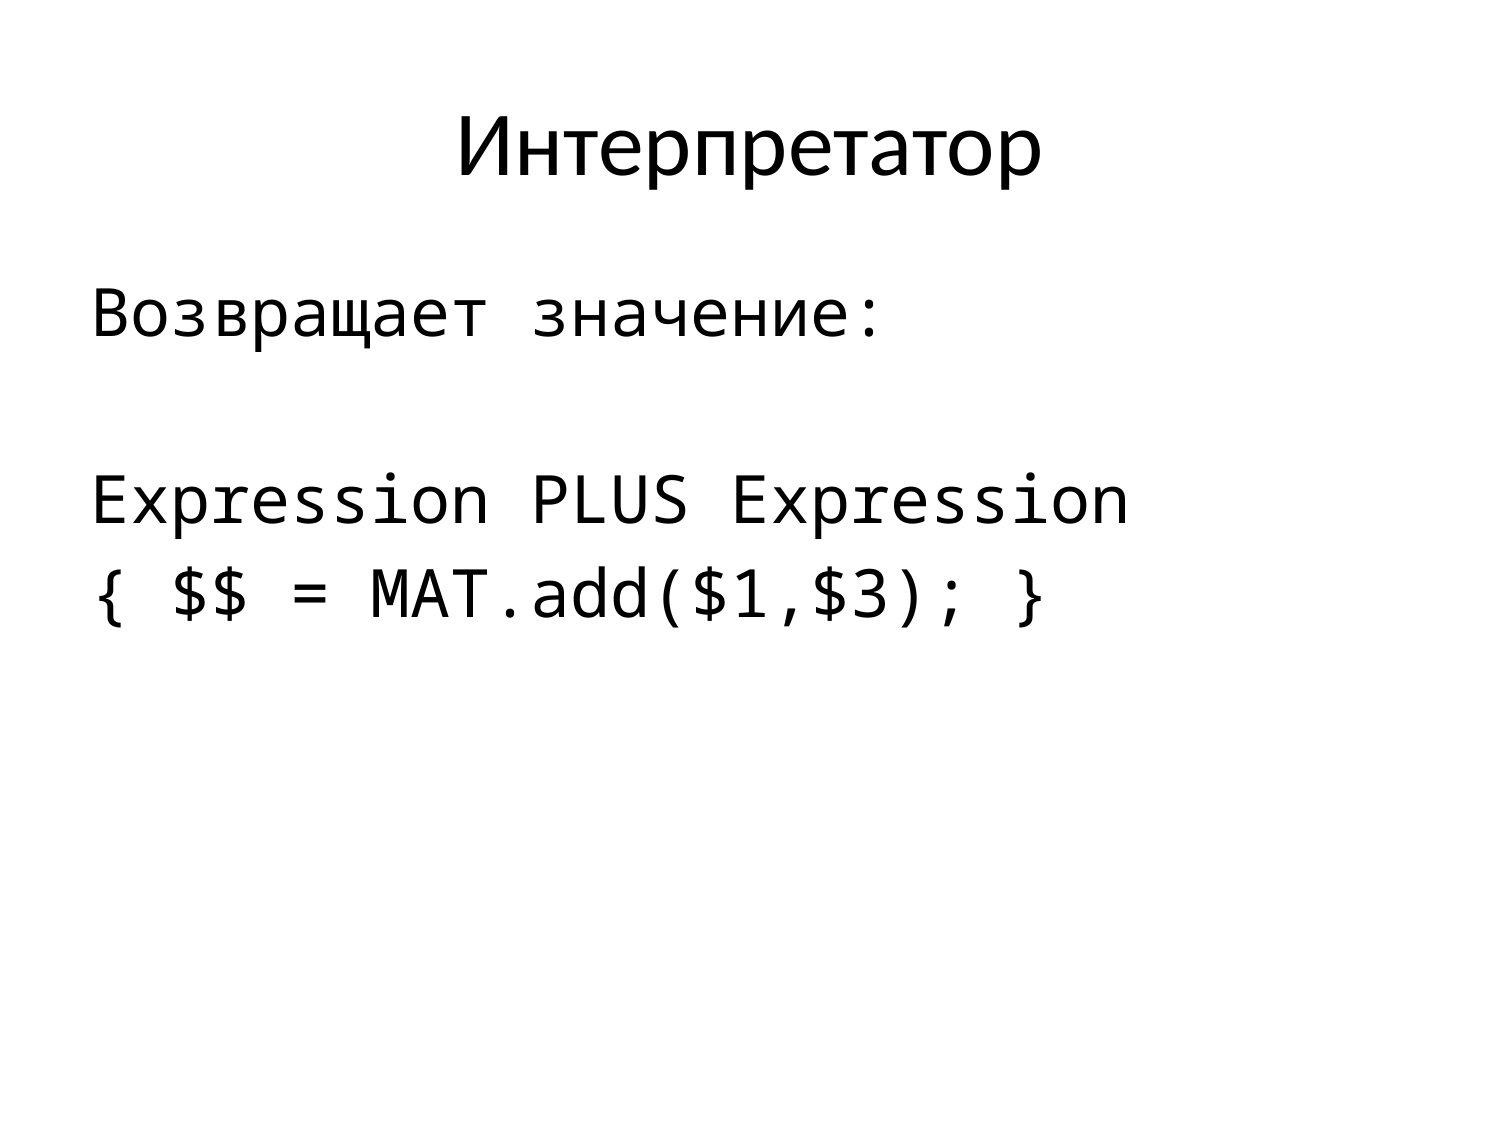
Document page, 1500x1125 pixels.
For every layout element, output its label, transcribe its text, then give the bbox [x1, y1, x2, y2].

list Возвращает значение: Expression PLUS Expression { $$ = MAT.add($1,$3); } [75, 262, 1425, 1005]
title Интерпретатор [75, 45, 1425, 233]
